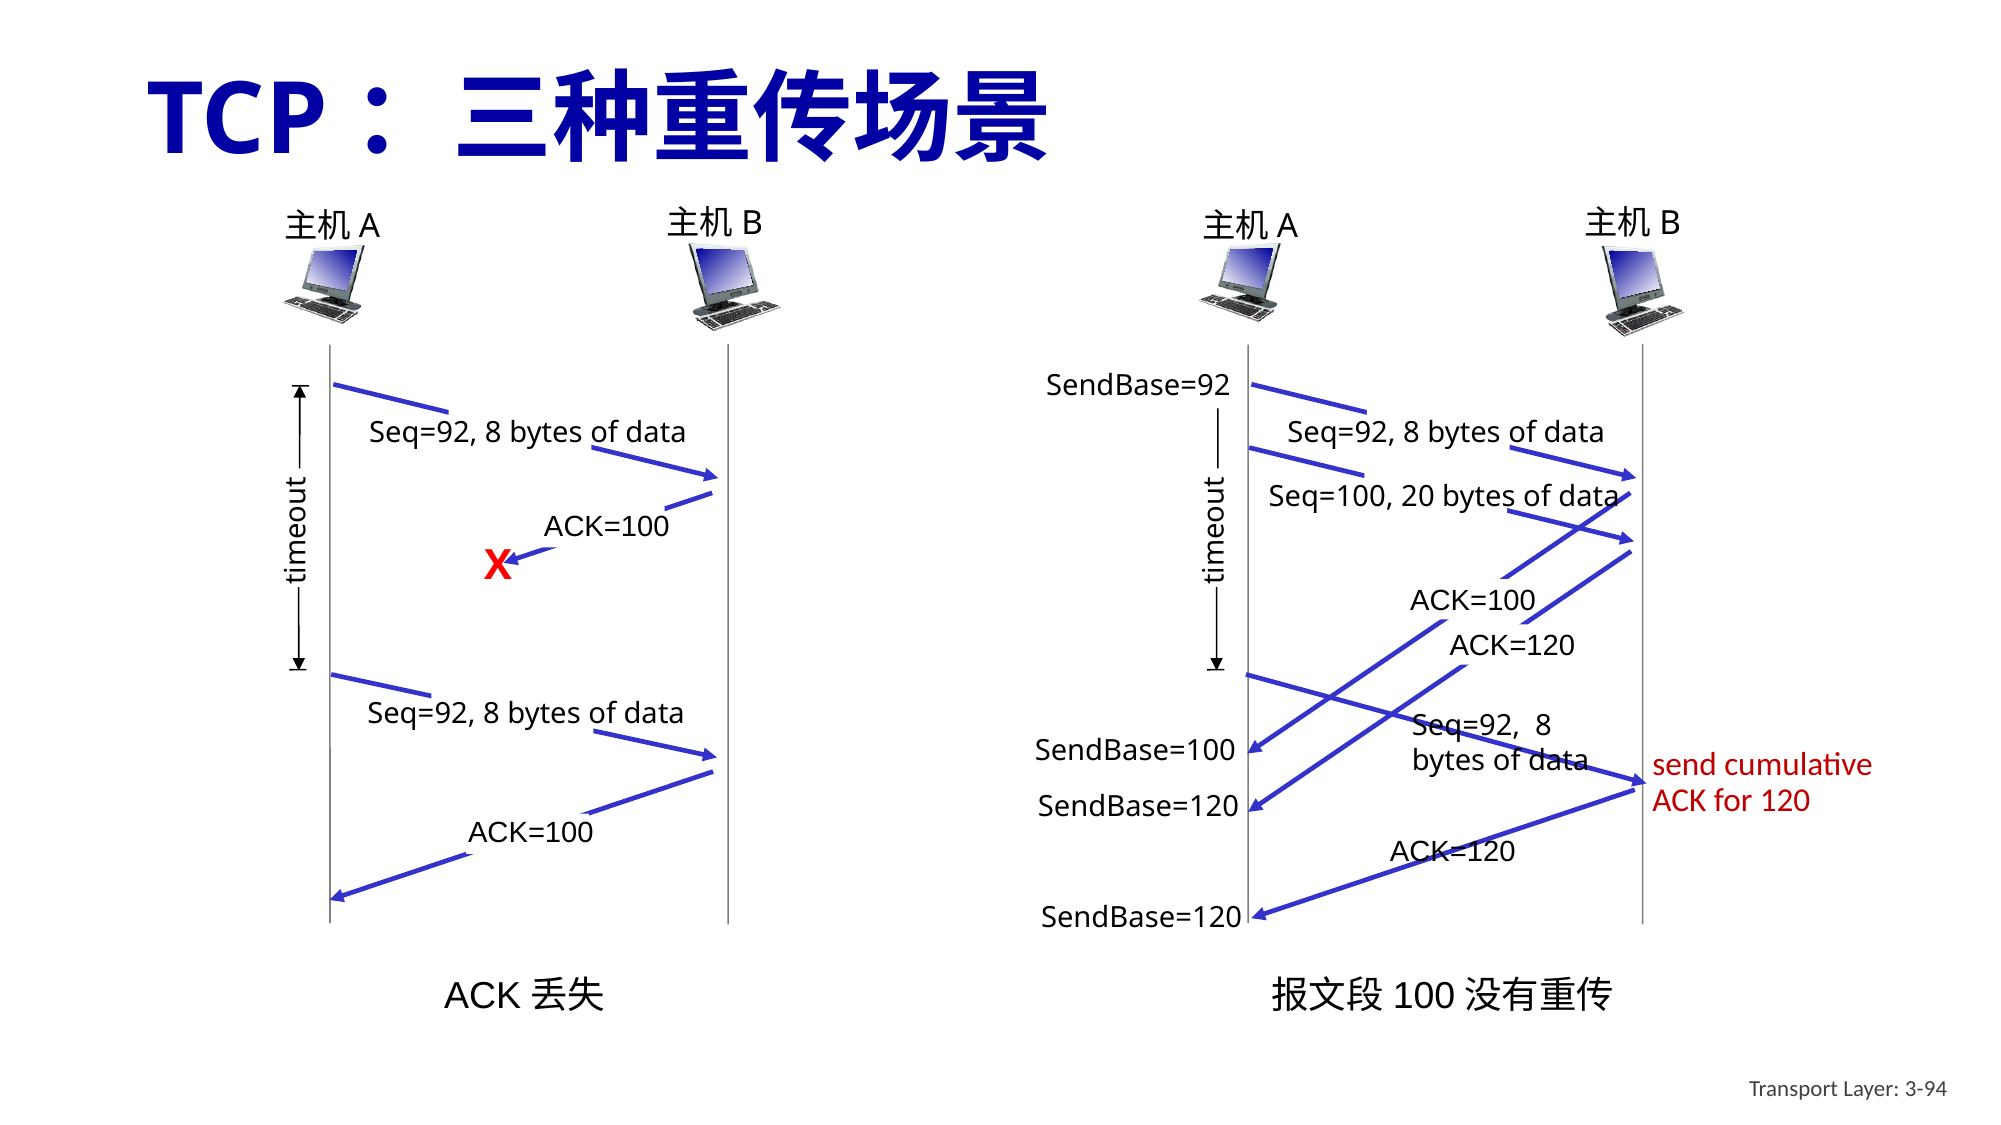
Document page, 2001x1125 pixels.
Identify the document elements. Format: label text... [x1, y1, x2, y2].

text_box 报文段100没有重传 [1256, 963, 1629, 1024]
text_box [262, 241, 367, 330]
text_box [1178, 239, 1283, 328]
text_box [1247, 542, 1632, 812]
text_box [268, 385, 334, 673]
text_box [1632, 674, 1647, 784]
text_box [331, 673, 717, 758]
text_box 主机B [651, 194, 778, 249]
text_box ACK丢失 [429, 963, 620, 1024]
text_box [468, 492, 713, 596]
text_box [1186, 542, 1247, 673]
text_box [333, 384, 719, 479]
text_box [1599, 241, 1704, 344]
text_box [1023, 724, 1251, 831]
text_box 主机B [1570, 194, 1696, 249]
text_box SendBase=120 [1026, 891, 1258, 941]
text_box 主机A [1187, 197, 1313, 252]
title TCP：三种重传场景 [131, 47, 2000, 195]
text_box send cumulative ACK for 120 [1637, 739, 1896, 827]
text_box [329, 771, 713, 900]
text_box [1251, 789, 1635, 919]
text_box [1034, 358, 1637, 542]
slide_number Transport Layer: 3- [1512, 1056, 1963, 1117]
text_box 主机A [269, 197, 395, 252]
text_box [685, 239, 803, 338]
